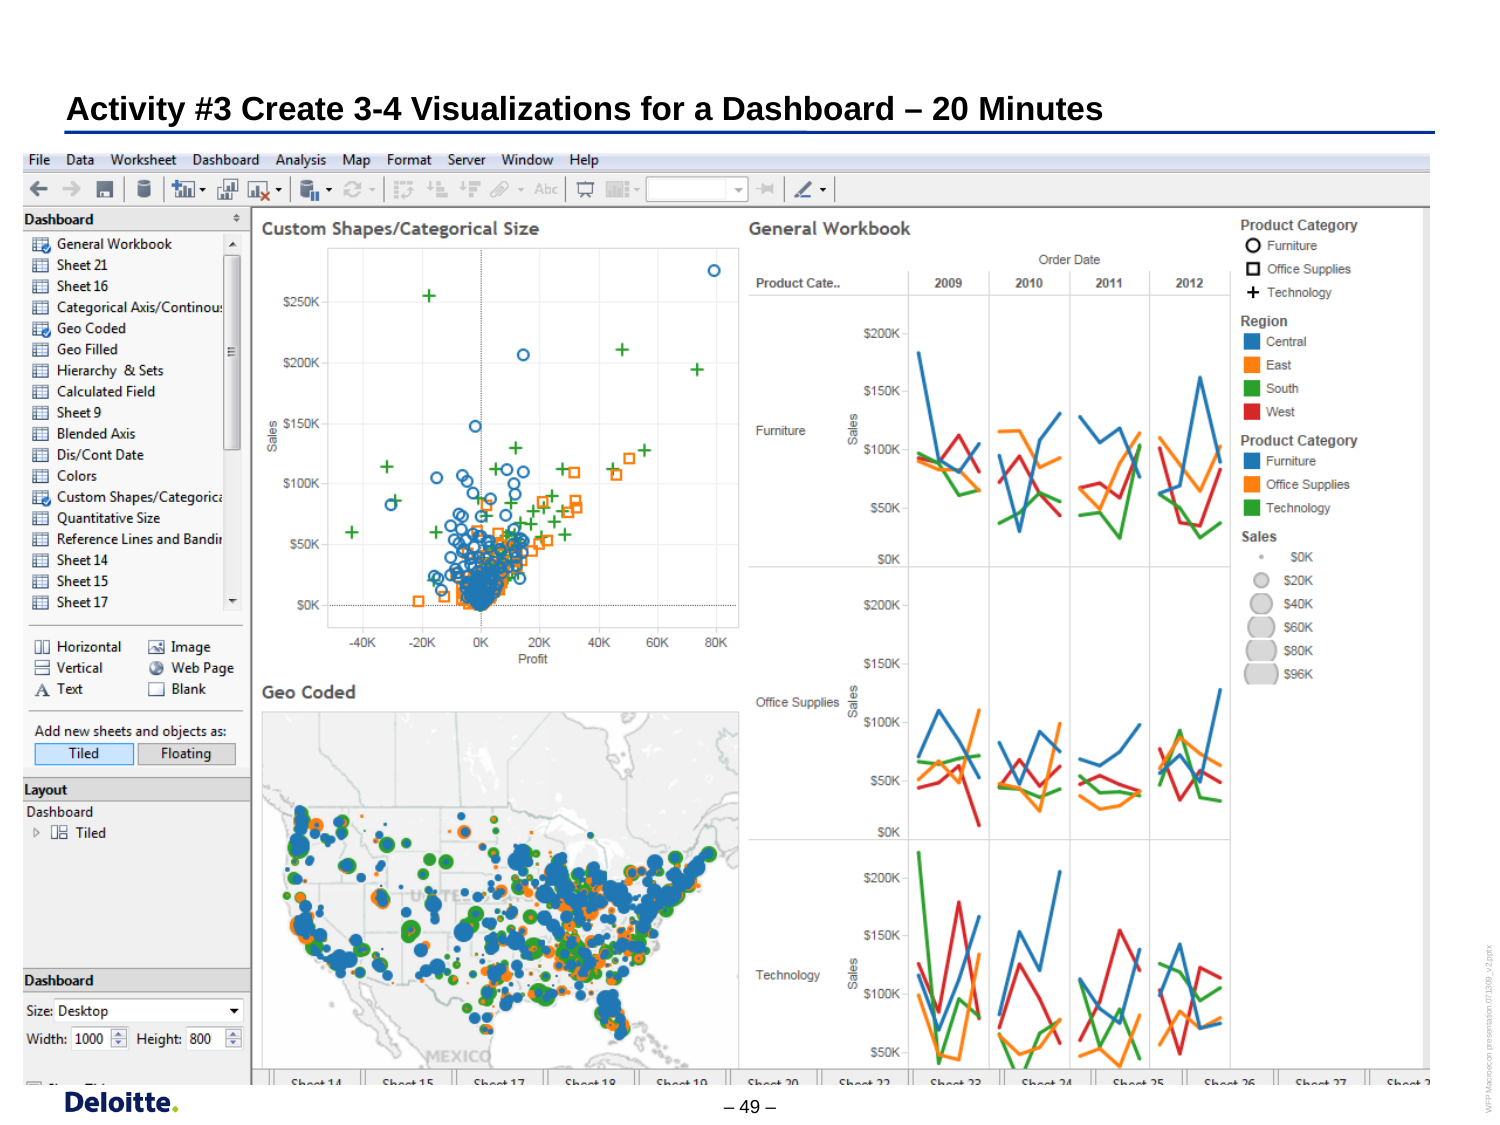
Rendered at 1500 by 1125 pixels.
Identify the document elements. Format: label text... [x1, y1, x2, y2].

title Activity #3 Create 3-4 Visualizations for a Dashboard – 20 Minutes [65, 83, 1436, 128]
picture [23, 153, 1430, 1085]
picture [64, 1090, 179, 1113]
